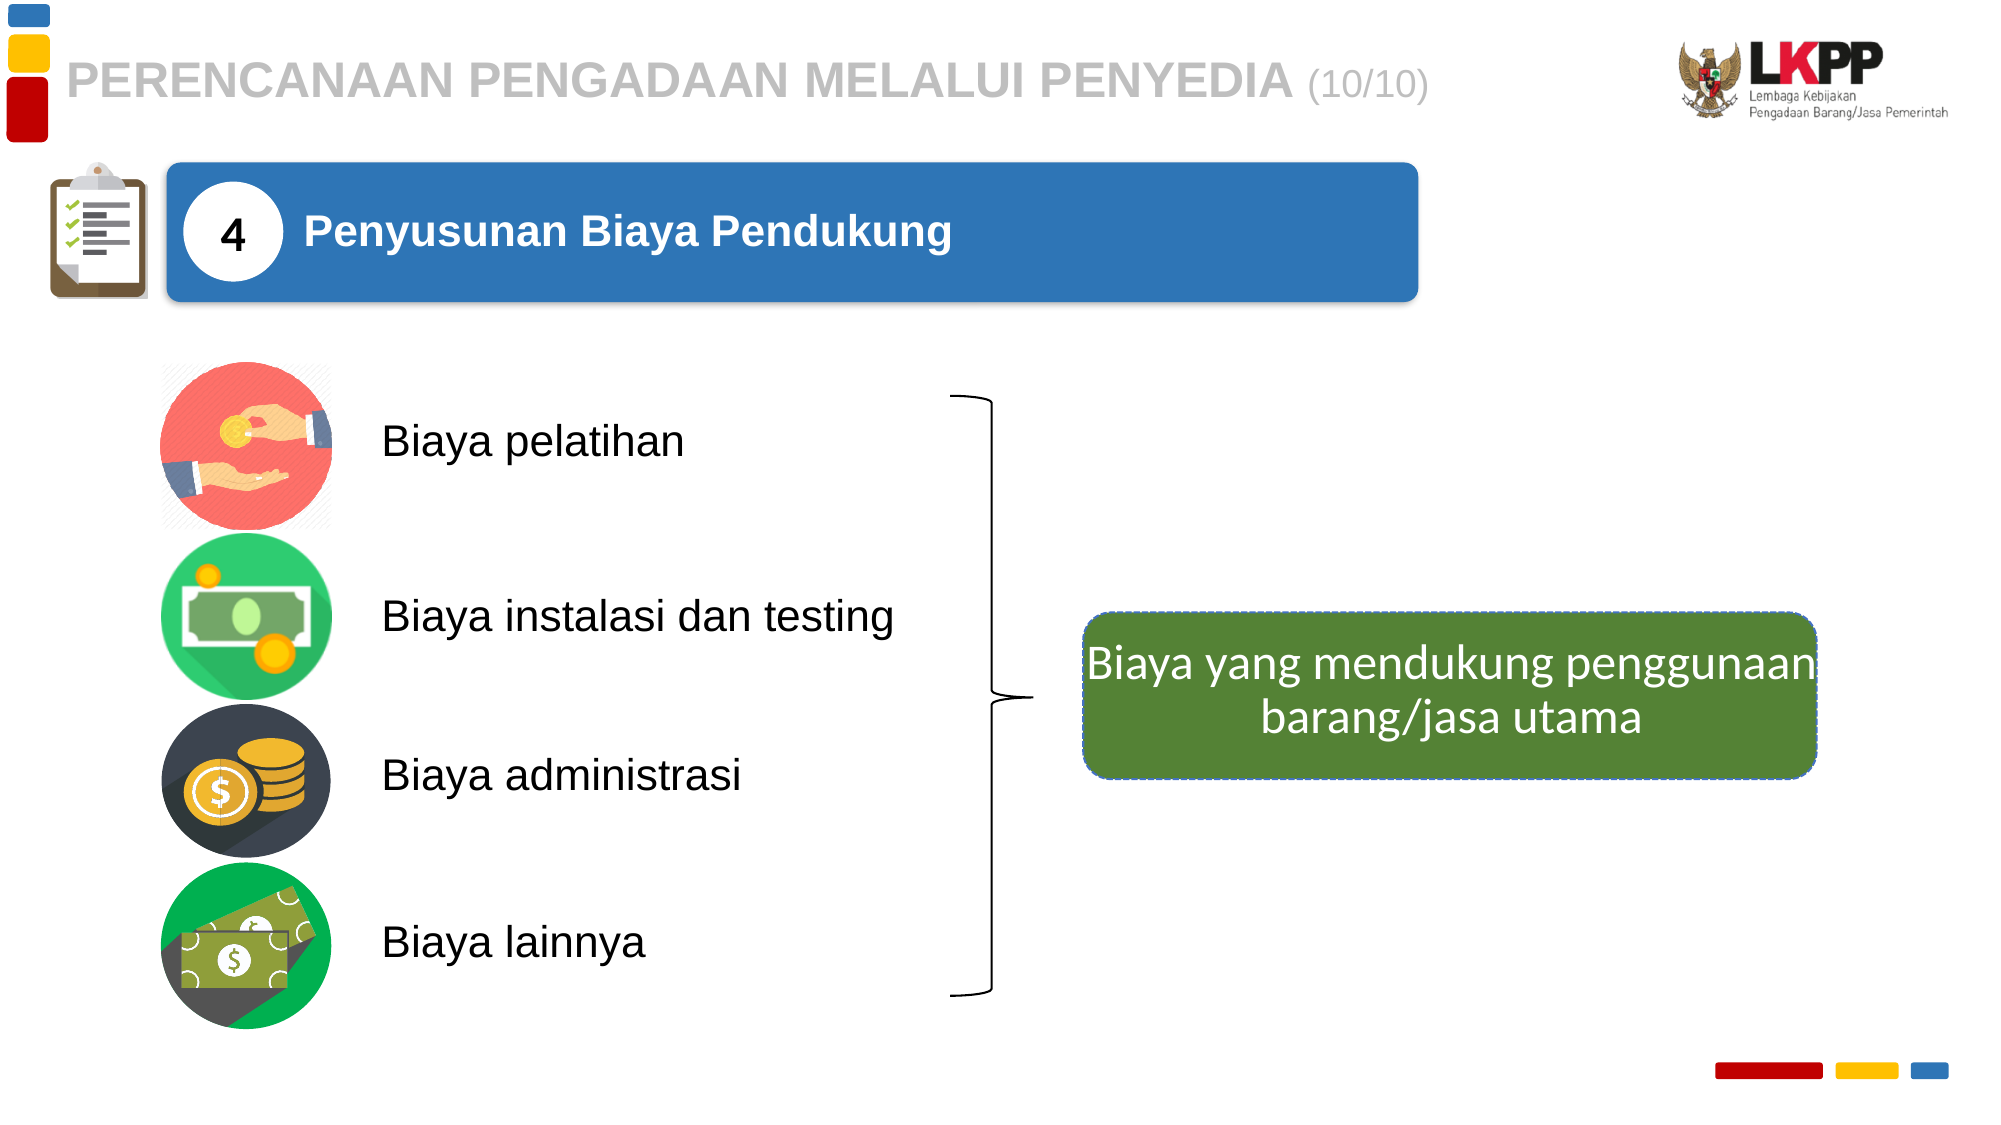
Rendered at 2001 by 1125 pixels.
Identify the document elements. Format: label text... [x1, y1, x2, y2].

text_box Penyusunan Biaya Pendukung [166, 162, 1419, 303]
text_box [160, 362, 1834, 1030]
text_box [1654, 15, 1971, 146]
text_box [1715, 1062, 1949, 1080]
text_box 4 [182, 180, 285, 283]
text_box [0, 54, 100, 96]
picture [49, 162, 148, 299]
text_box PERENCANAAN PENGADAAN MELALUI PENYEDIA (10/10) [66, 29, 1650, 125]
